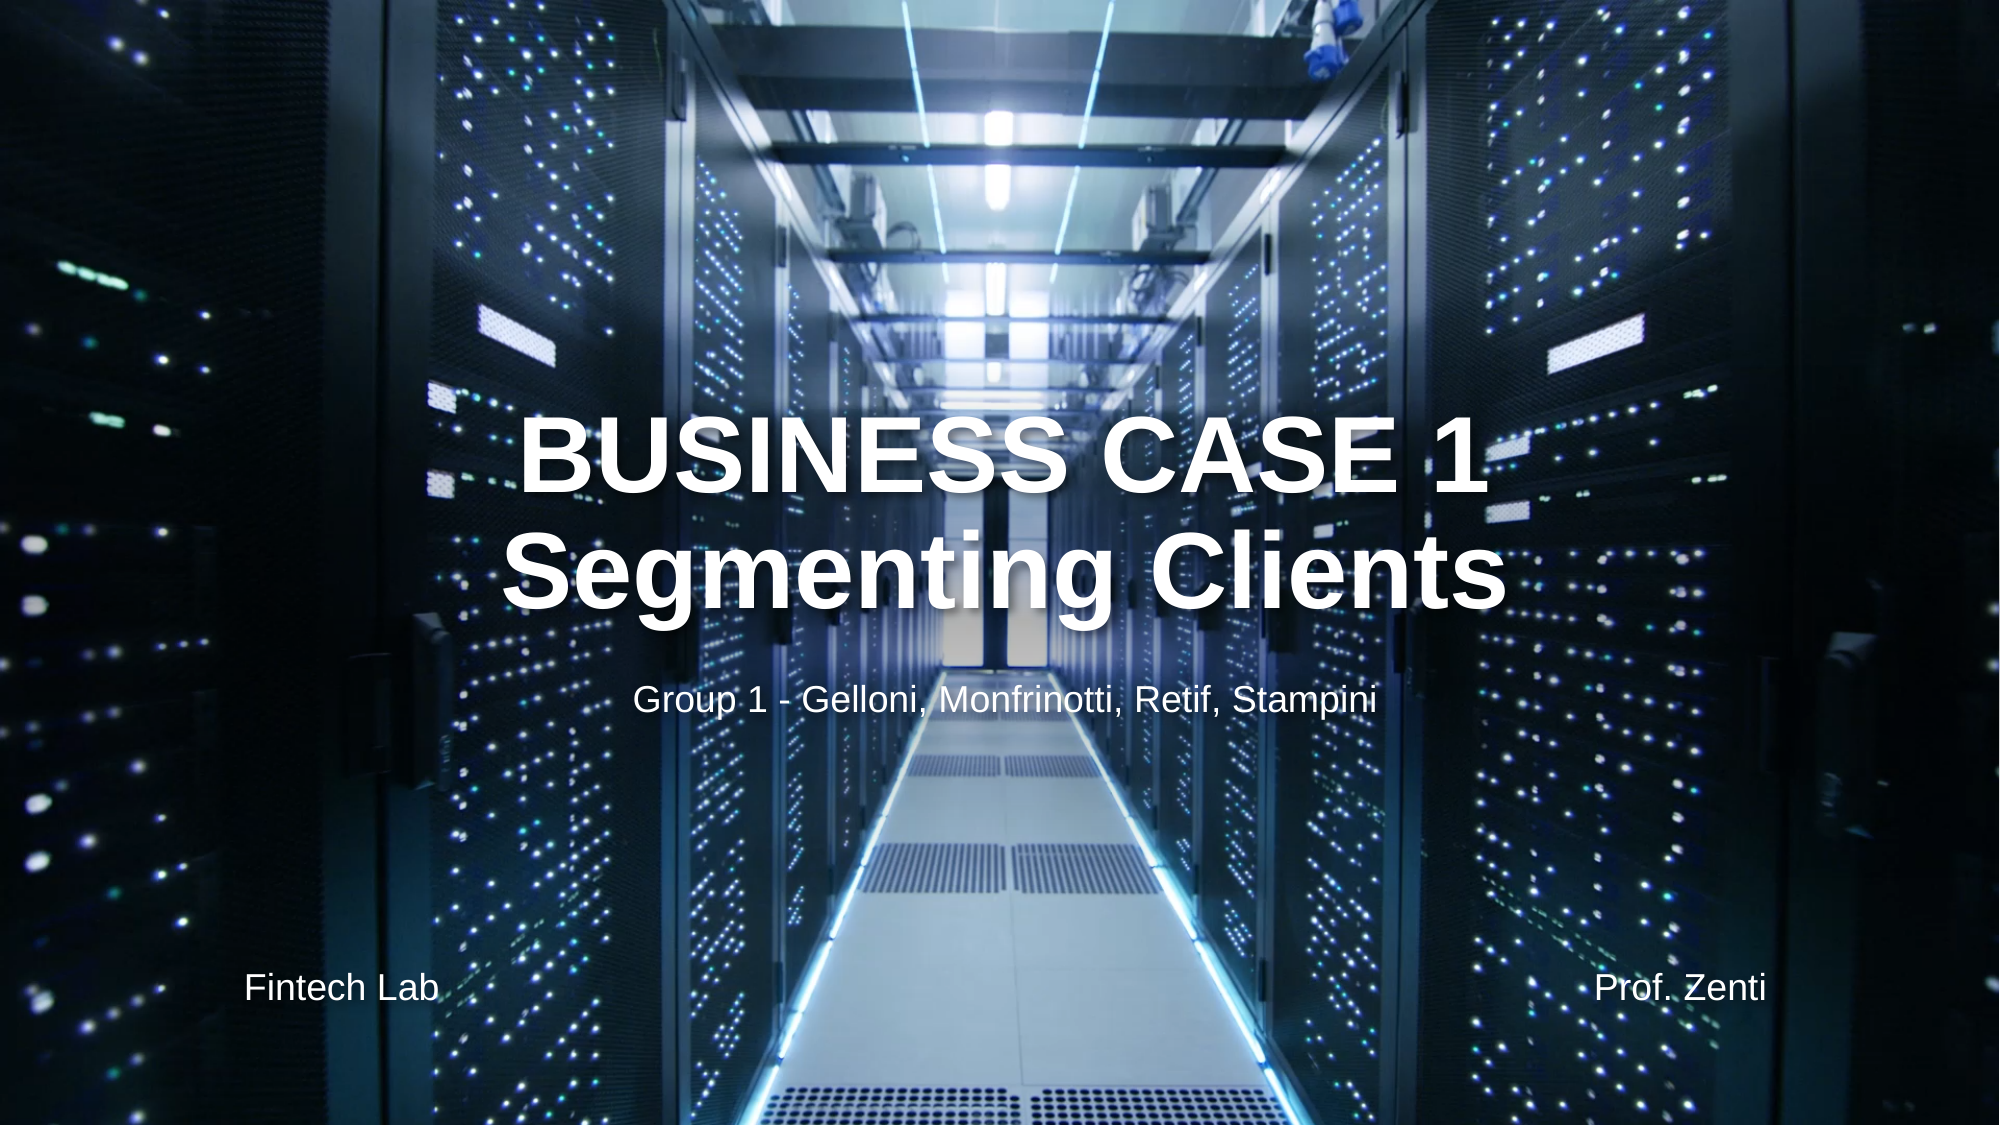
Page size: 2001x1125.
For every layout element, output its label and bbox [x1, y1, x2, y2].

text_box [0, 0, 2000, 1125]
